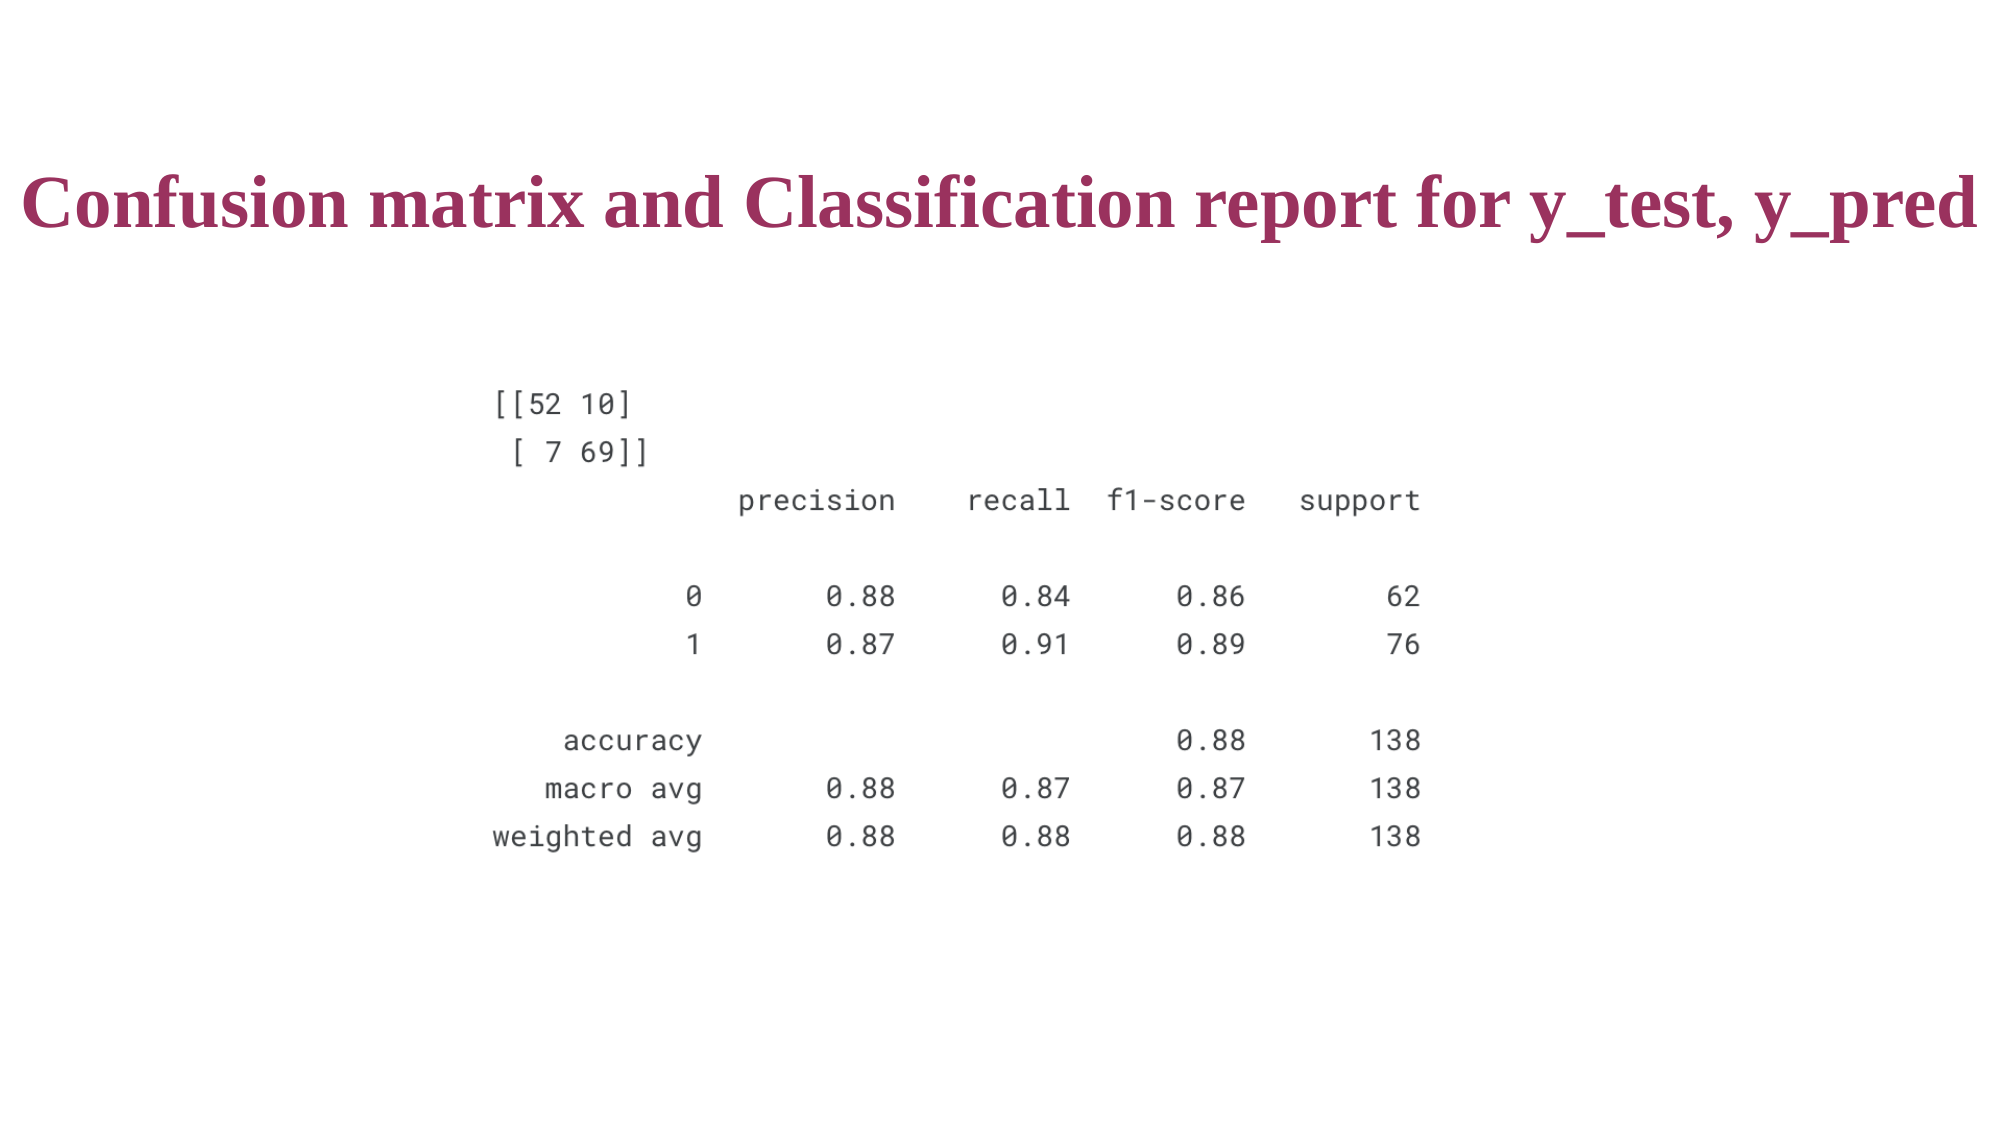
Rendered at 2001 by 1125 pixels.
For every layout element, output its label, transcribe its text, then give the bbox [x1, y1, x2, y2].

text_box Confusion matrix and Classification report for y_test, y_pred [5, 73, 2000, 320]
picture [438, 364, 1577, 936]
